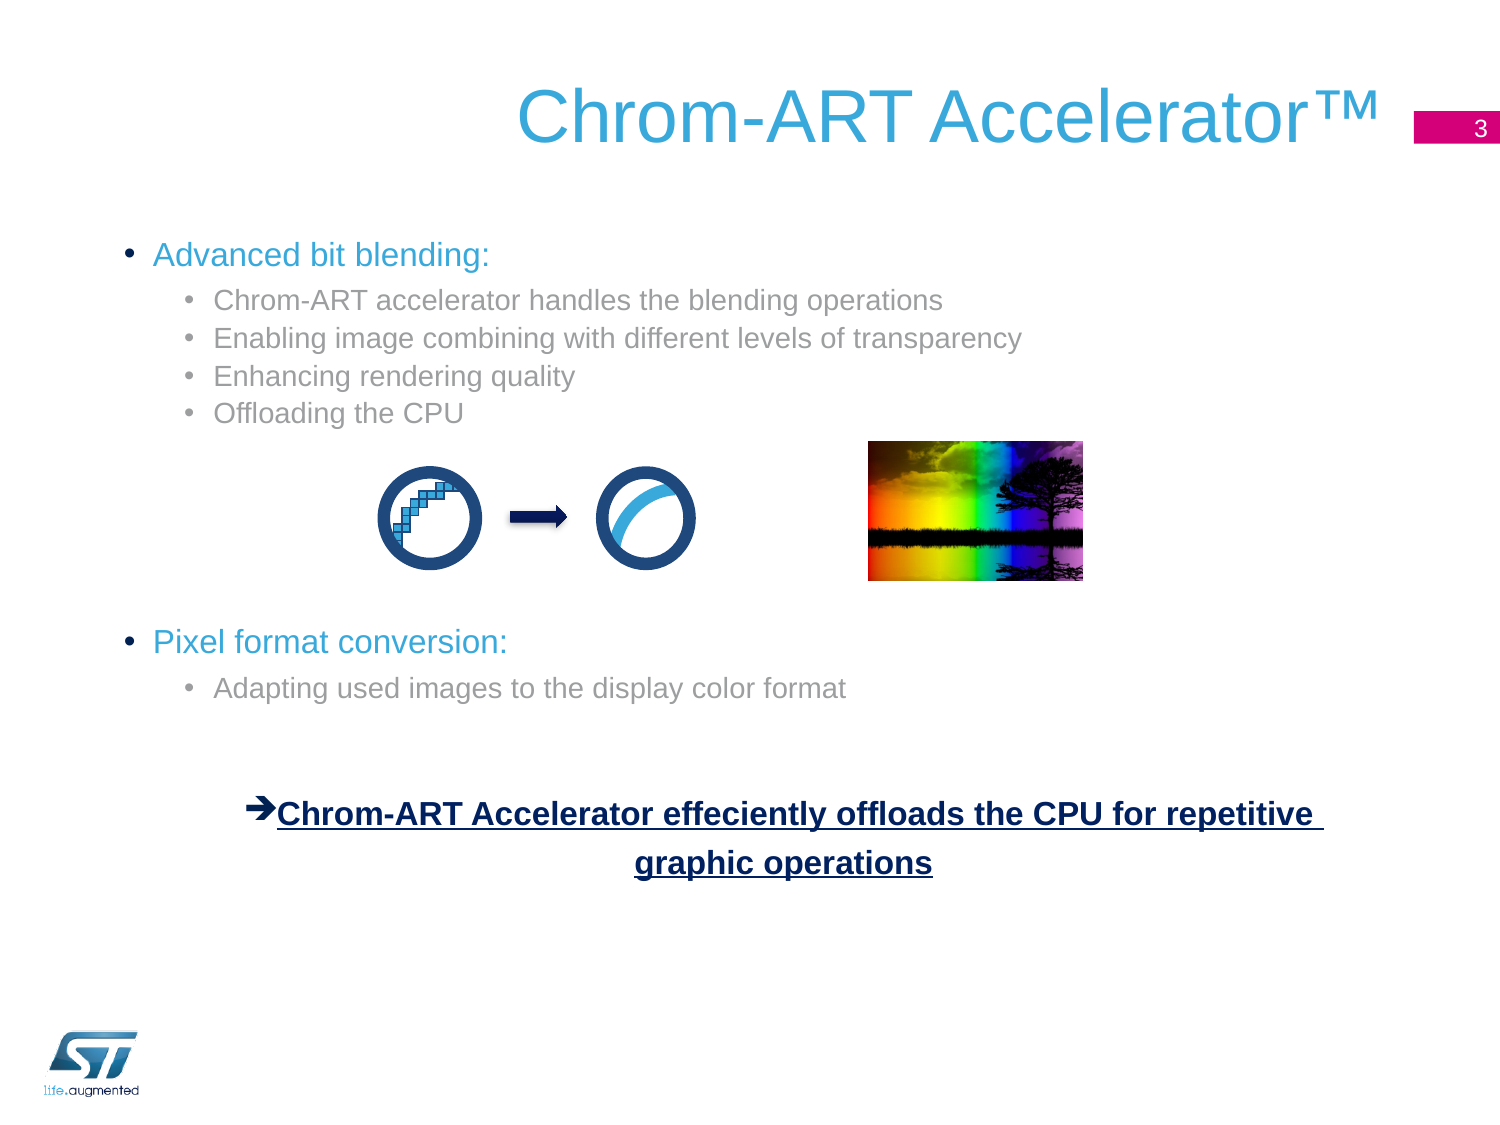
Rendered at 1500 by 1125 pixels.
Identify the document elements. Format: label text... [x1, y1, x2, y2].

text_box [383, 472, 690, 565]
picture [867, 441, 1083, 582]
slide_number 3 [1413, 111, 1500, 144]
title Chrom-ART Accelerator™ [74, 18, 1400, 177]
text_box Advanced bit blending: Chrom-ART accelerator handles the blending operations Enabling image combining with different levels of transparency Enhancing rendering quality Offloading the CPU Pixel format conversion: Adapting used images to the display color format Chrom-ART Accelerator effeciently offloads the CPU for repetitive graphic operations [50, 177, 1459, 342]
picture [36, 1022, 147, 1103]
